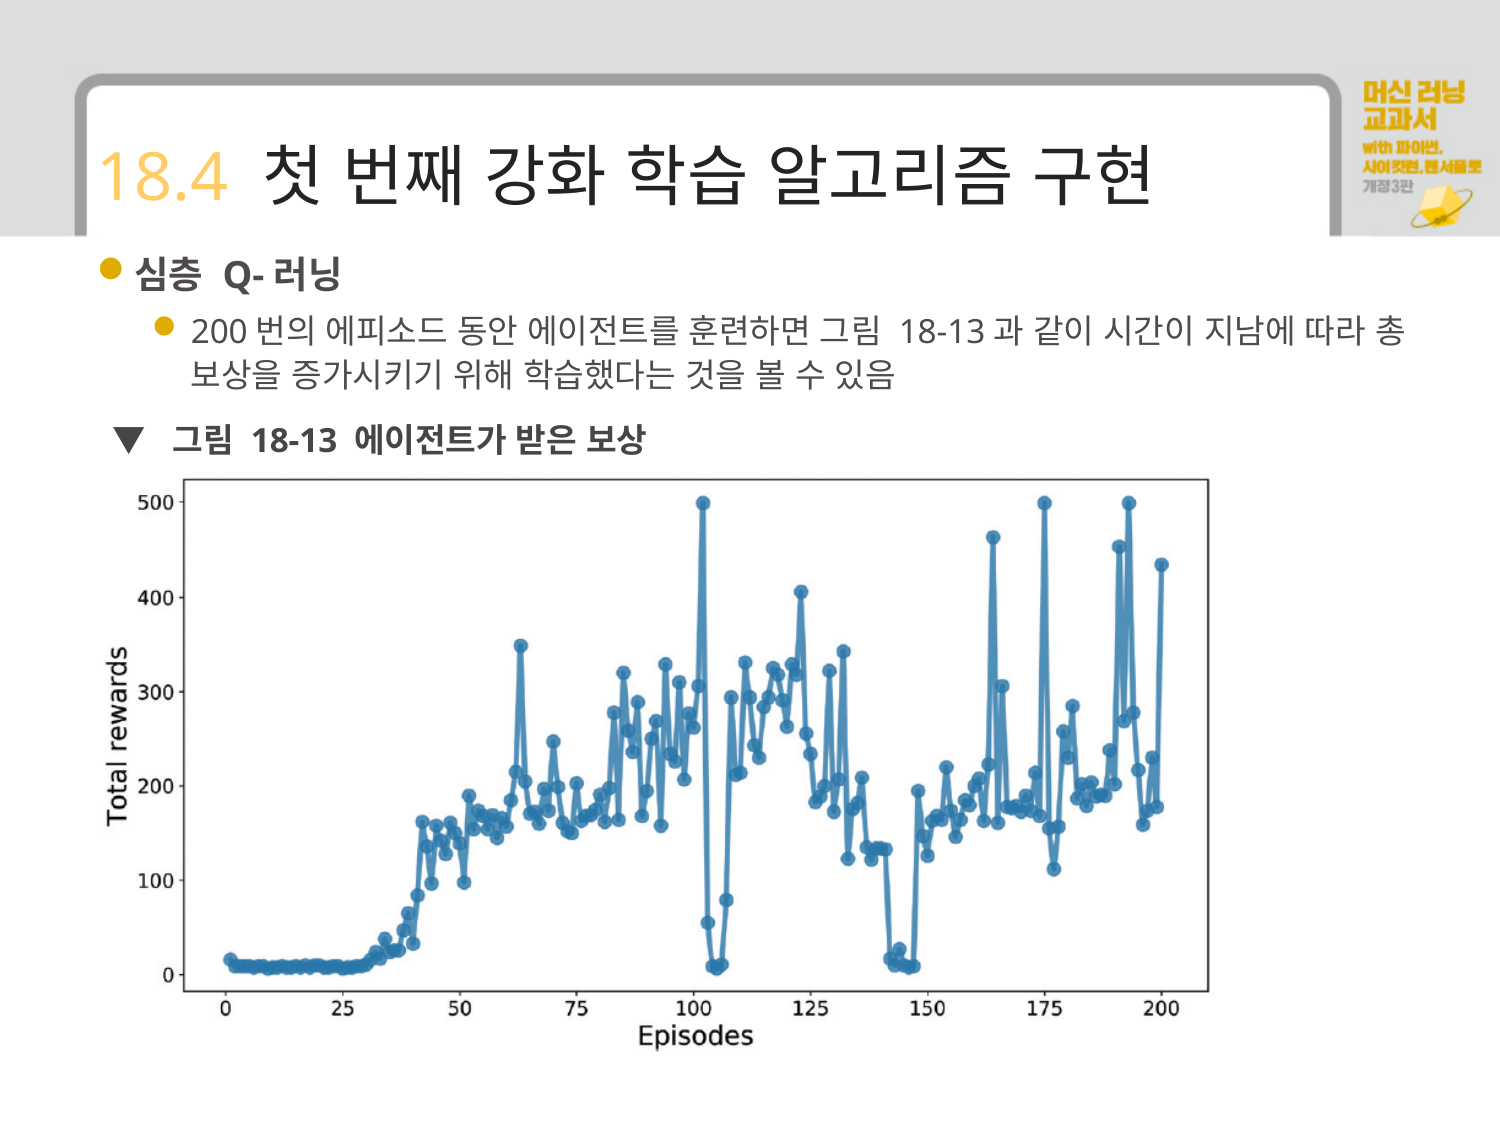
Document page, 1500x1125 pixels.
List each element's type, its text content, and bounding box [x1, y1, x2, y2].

picture [0, 0, 1500, 1125]
title 18.4 첫 번째 강화 학습 알고리즘 구현 [81, 90, 1412, 222]
text_box ▼ 그림 18-13 에이전트가 받은 보상 [97, 411, 1424, 478]
list 심층 Q-러닝 200번의 에피소드 동안 에이전트를 훈련하면 그림 18-13과 같이 시간이 지남에 따라 총 보상을 증가시키기 위해 학습했다는 것을 볼 수 있음 [81, 239, 1440, 1054]
